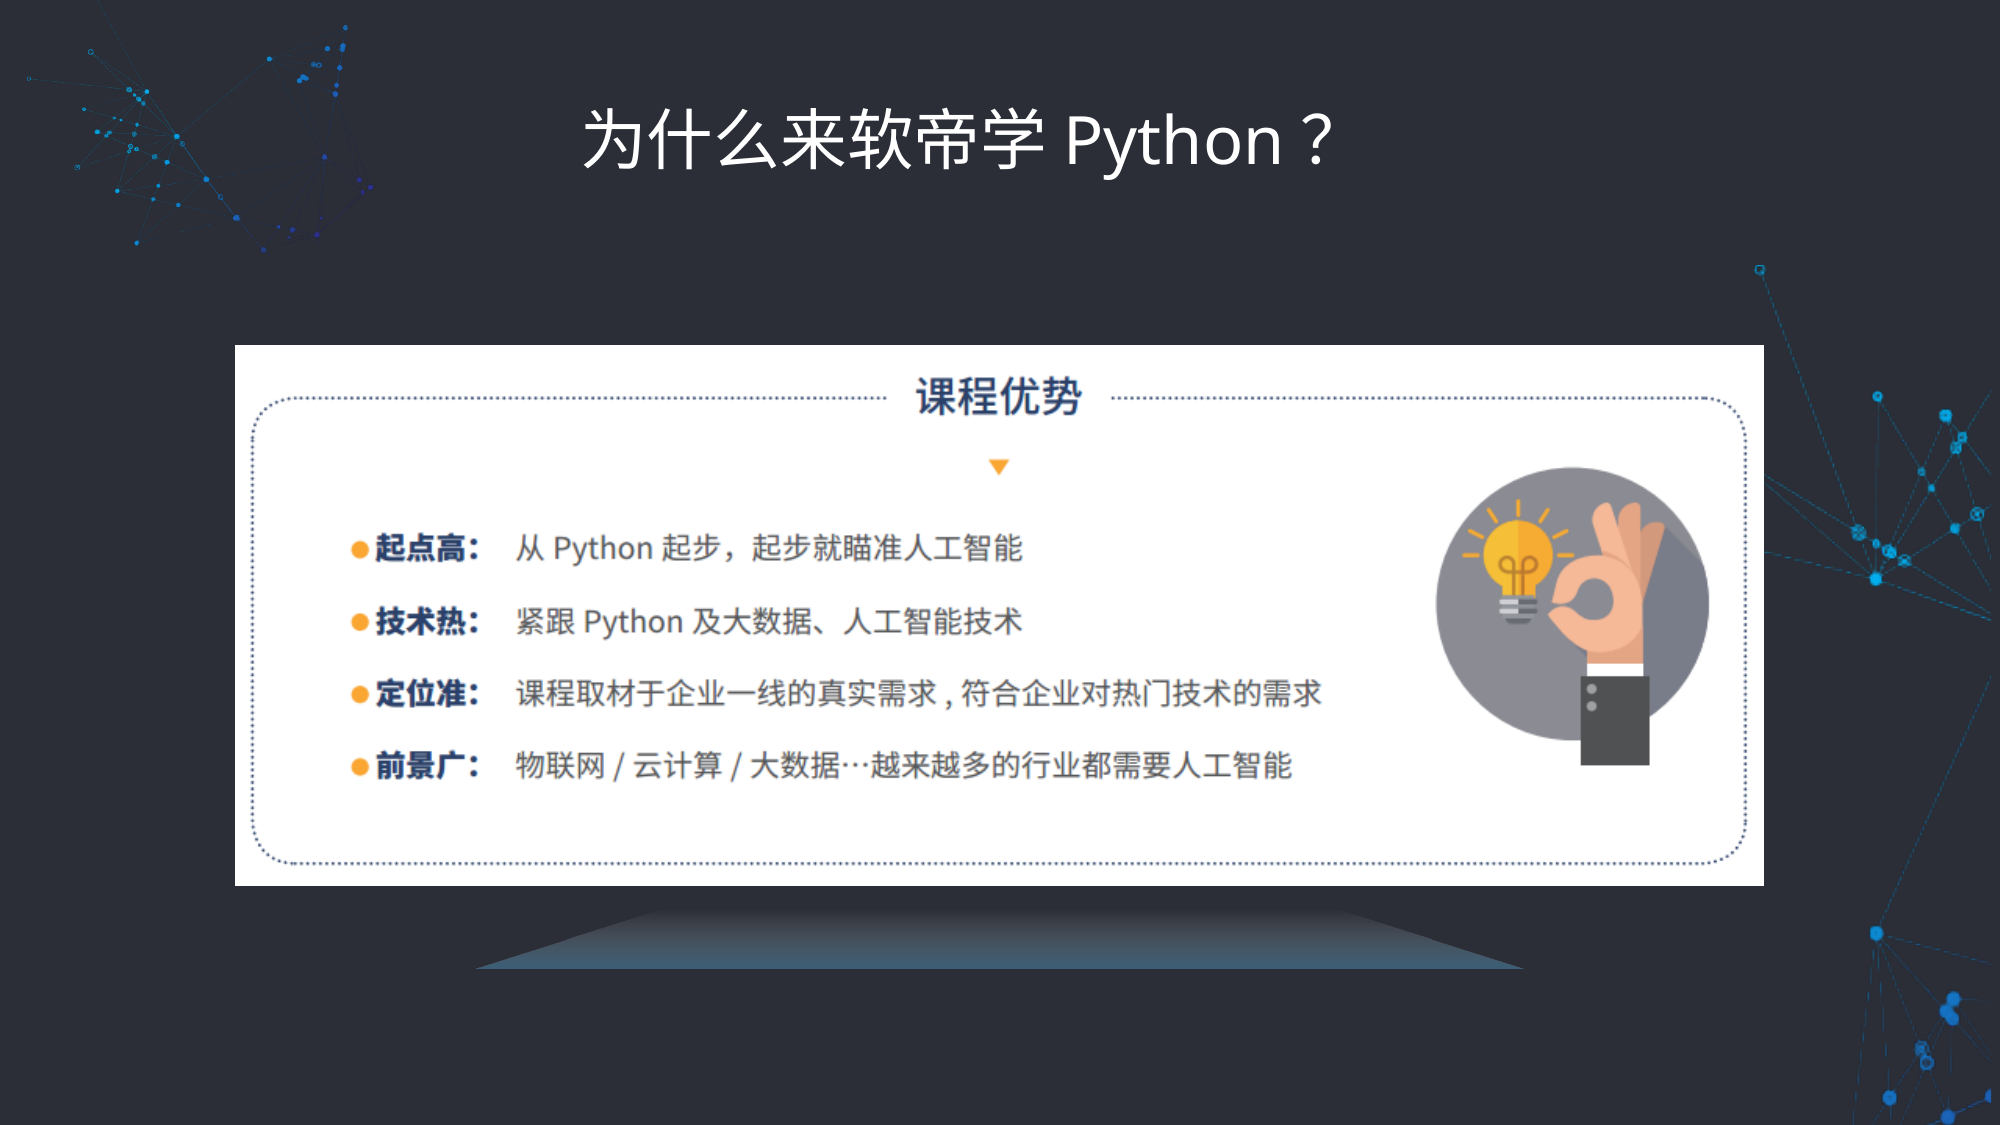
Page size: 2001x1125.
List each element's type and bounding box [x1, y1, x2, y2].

picture [11, 9, 43, 134]
text_box [43, 0, 1992, 1125]
picture [235, 345, 1764, 886]
